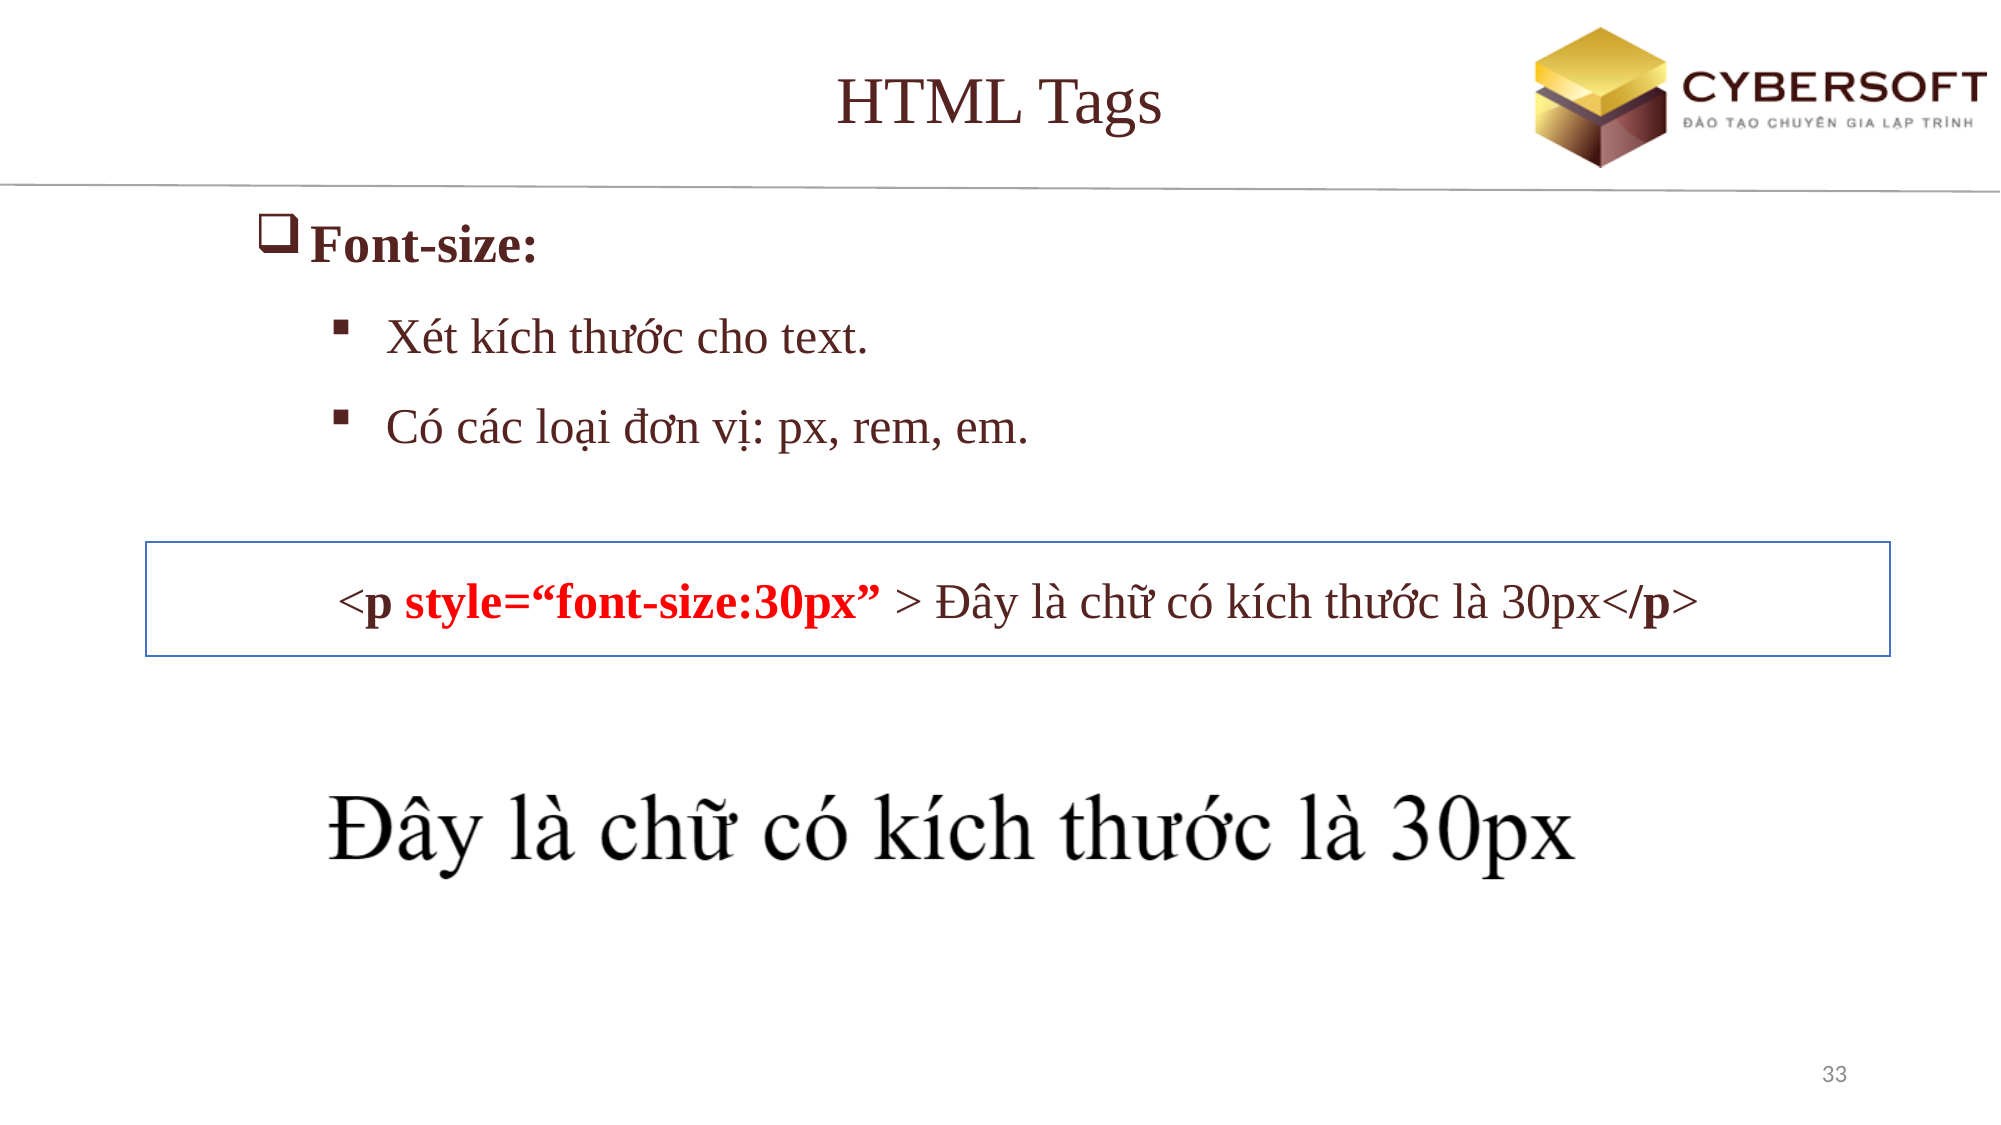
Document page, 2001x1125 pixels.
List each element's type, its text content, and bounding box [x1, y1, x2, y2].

picture [310, 741, 1652, 922]
picture [1525, 27, 1987, 168]
text_box Font-size: Xét kích thước cho text. Có các loại đơn vị: px, rem, em. [89, 108, 1947, 184]
text_box Font-size: Xét kích thước cho text. Có các loại đơn vị: px, rem, em. [89, 192, 1947, 461]
text_box <p style=“font-size:30px” > Đây là chữ có kích thước là 30px</p> [145, 541, 1891, 657]
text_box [0, 184, 2000, 192]
text_box HTML Tags [661, 49, 1339, 108]
slide_number 33 [1412, 1042, 1863, 1103]
